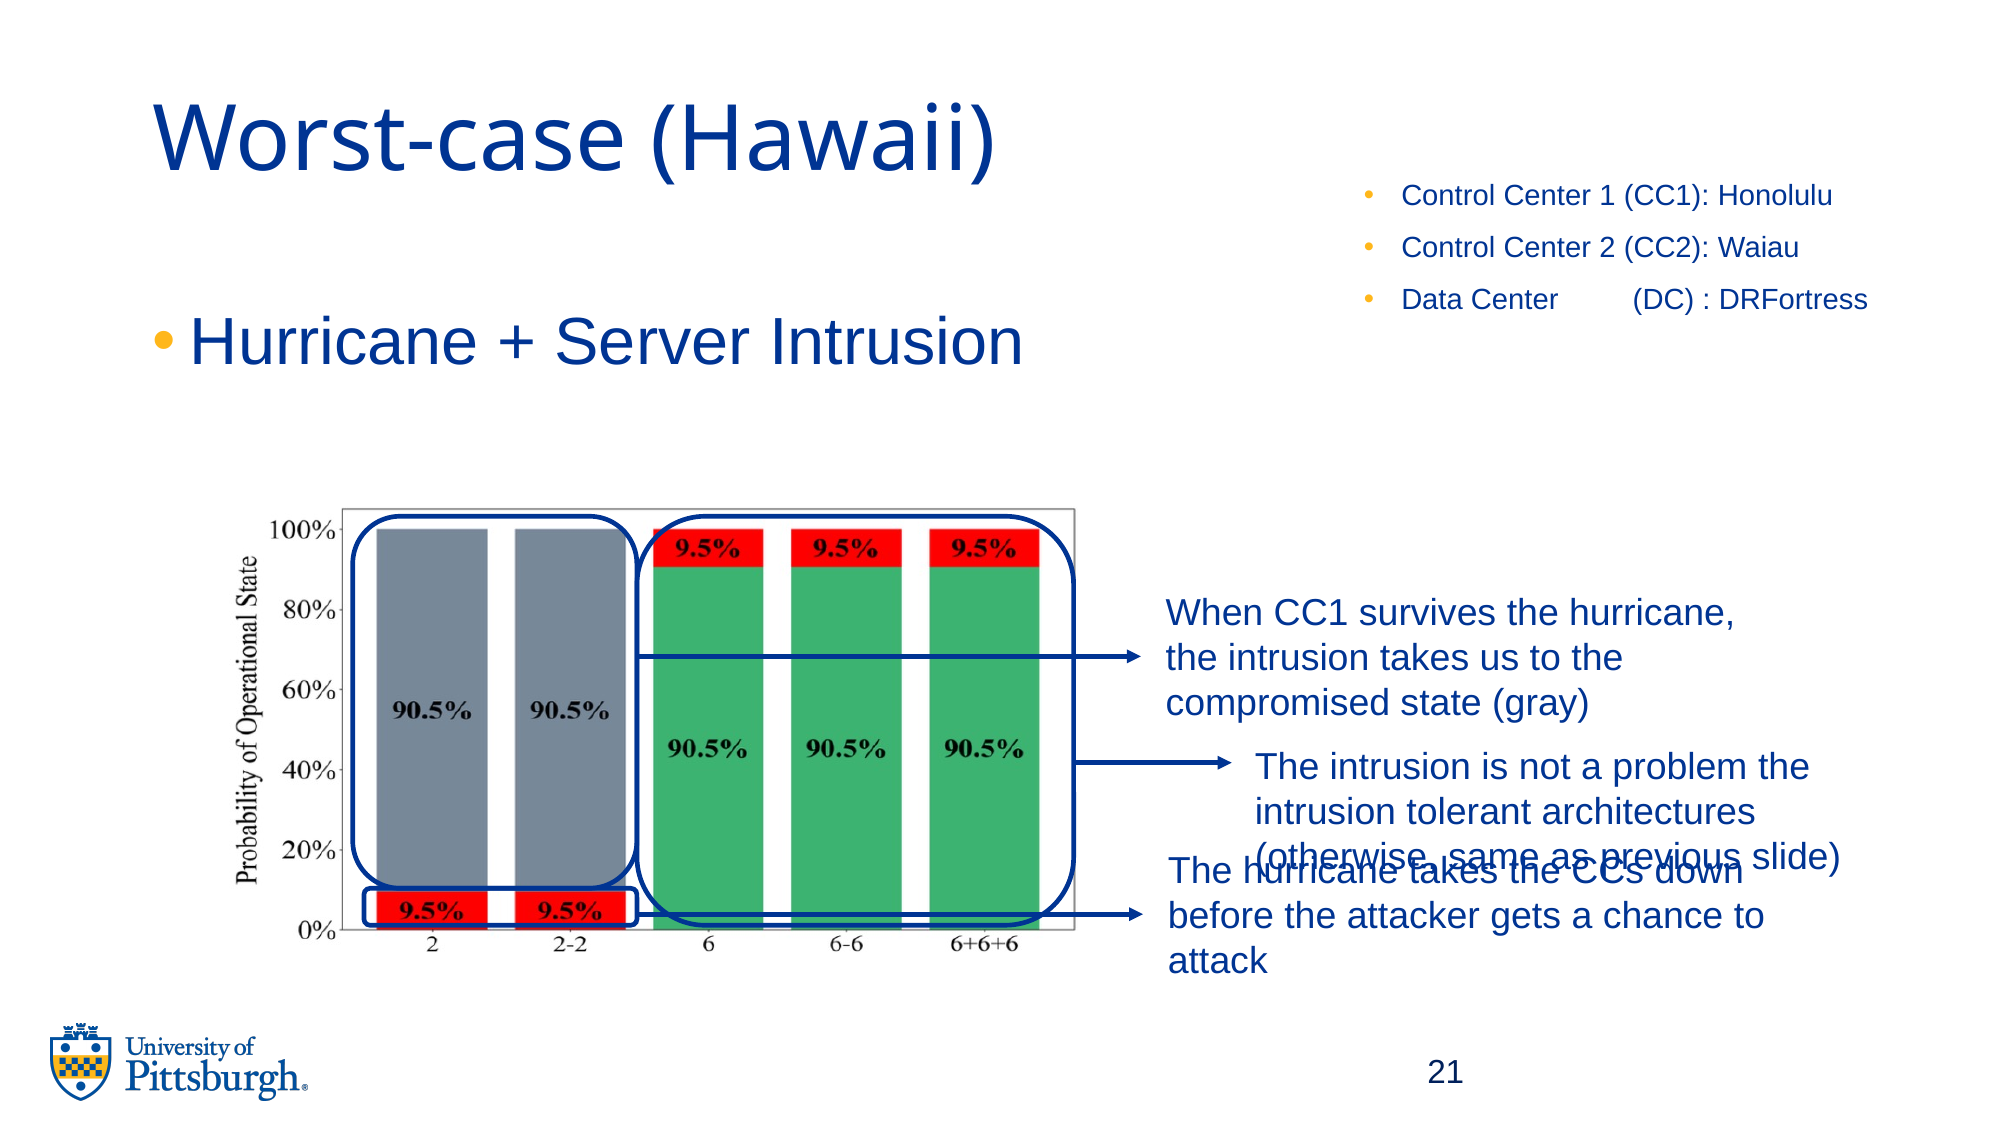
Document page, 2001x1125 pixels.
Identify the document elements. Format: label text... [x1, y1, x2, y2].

text_box Control Center 1 (CC1): Honolulu Control Center 2 (CC2): Waiau Data Center (DC) : DRFortress [1348, 172, 1959, 383]
slide_number 21 [1412, 1042, 1863, 1103]
picture [50, 1023, 308, 1101]
list Hurricane + Server Intrusion [137, 299, 1863, 1014]
text_box The intrusion is not a problem the intrusion tolerant architectures (otherwise, same as previous slide) [1240, 734, 1875, 885]
picture [222, 492, 1098, 965]
title Worst-case (Hawaii) [137, 83, 1900, 278]
text_box When CC1 survives the hurricane, the intrusion takes us to the compromised state (gray) [1150, 580, 1786, 731]
text_box The hurricane takes the CCs down before the attacker gets a chance to attack [1153, 838, 1788, 989]
